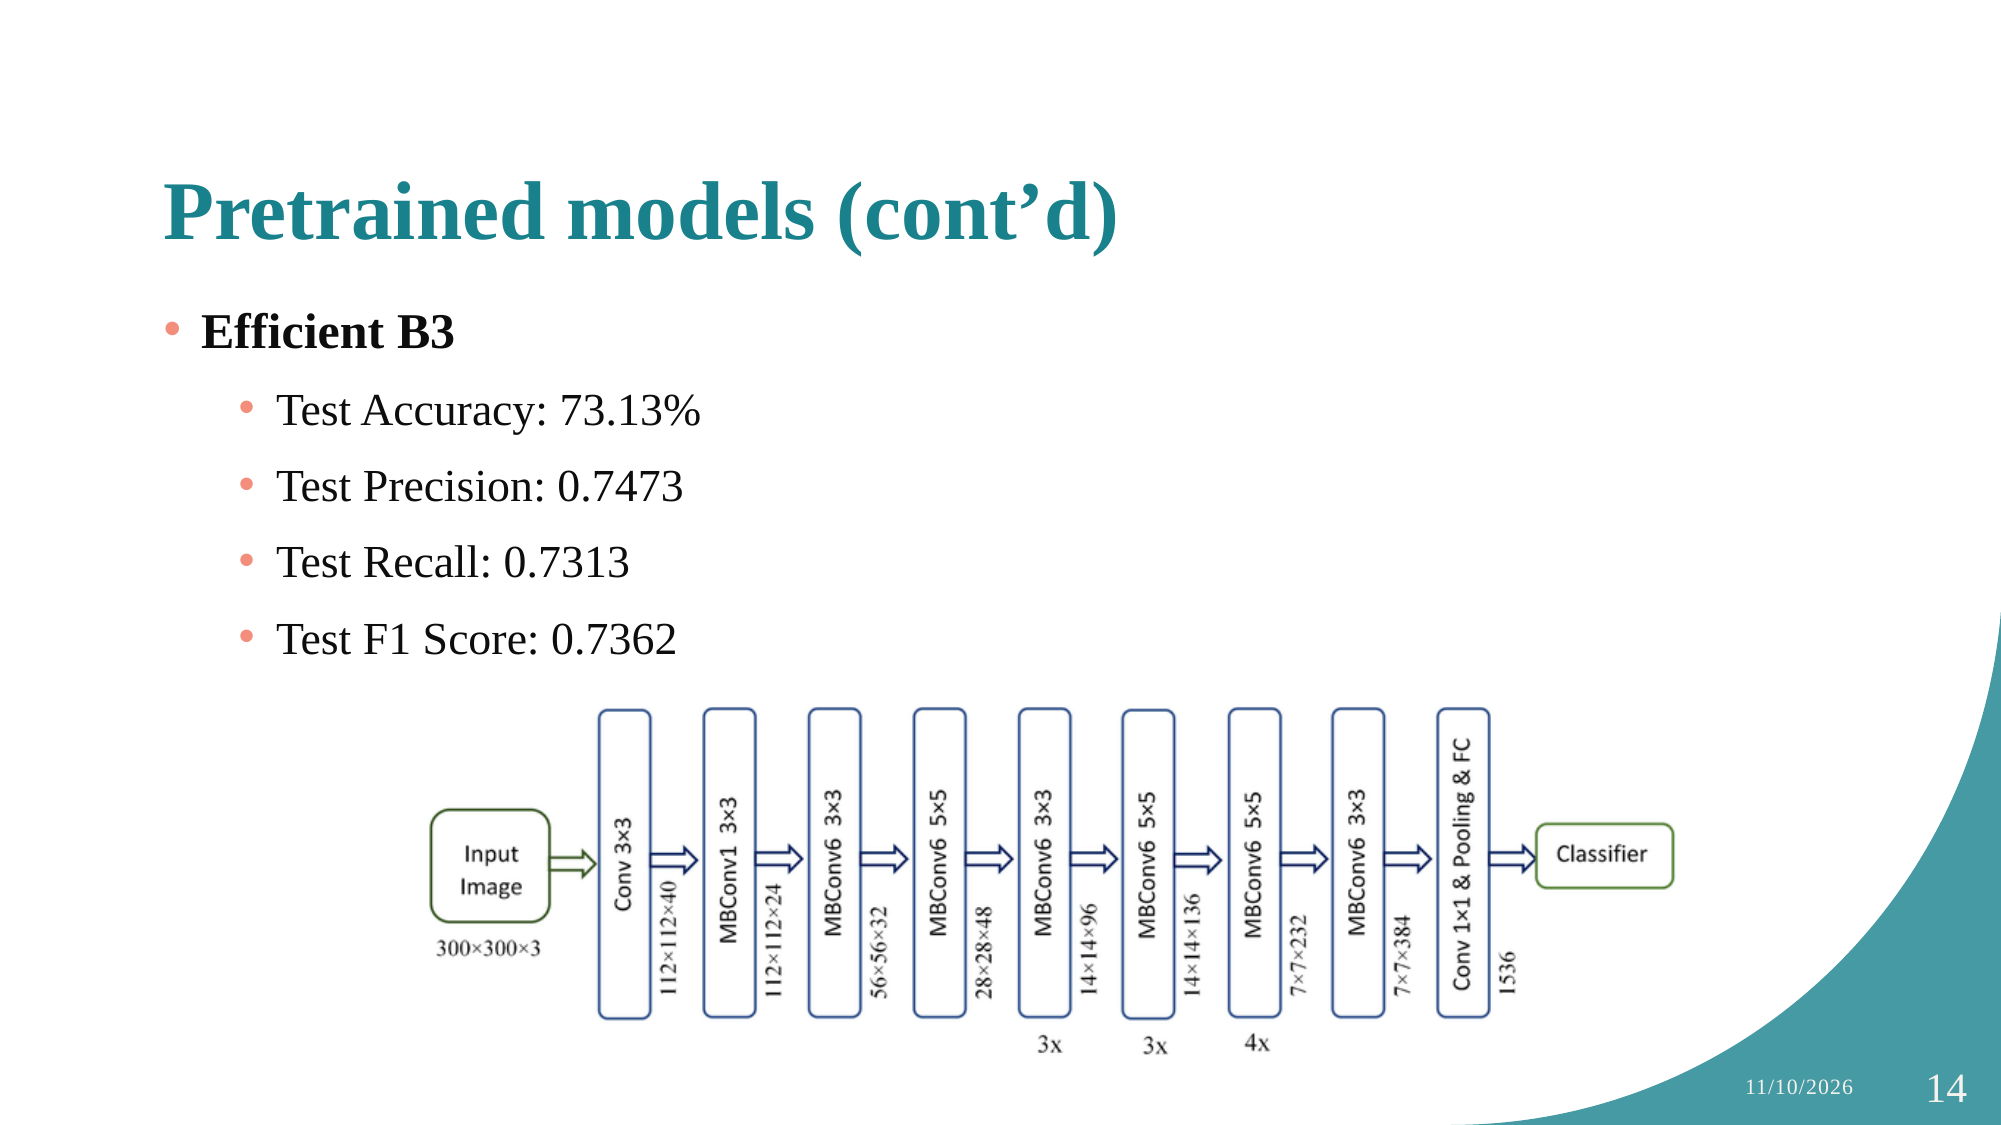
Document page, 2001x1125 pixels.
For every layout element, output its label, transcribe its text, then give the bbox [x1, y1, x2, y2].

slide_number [1529, 1055, 1868, 1116]
picture [428, 706, 1676, 1056]
title Pretrained models (cont’d) [148, 96, 1775, 278]
slide_number 14 [1868, 1055, 1983, 1116]
list Efficient B3 Test Accuracy: 73.13% Test Precision: 0.7473 Test Recall: 0.7313 Test F1 Score: 0.7362 [148, 278, 1775, 955]
